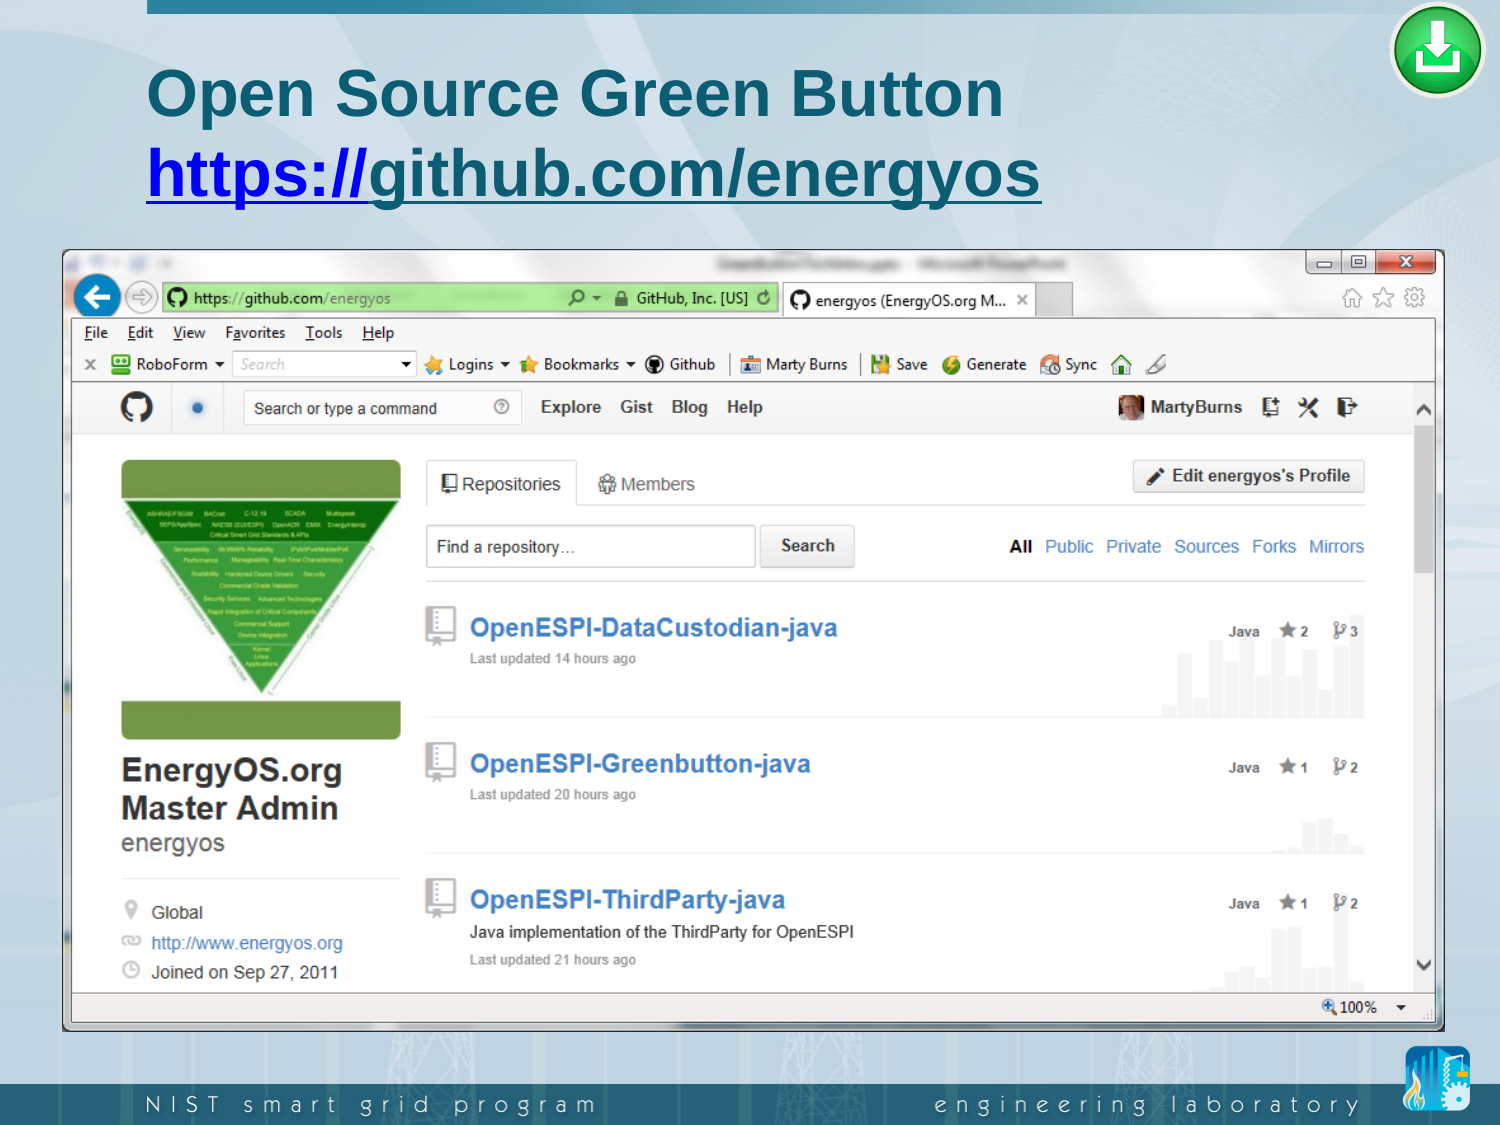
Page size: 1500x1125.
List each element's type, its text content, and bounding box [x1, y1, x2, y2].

picture [0, 0, 1500, 1125]
title Open Source Green Button https://github.com/energyos [131, 36, 1441, 224]
